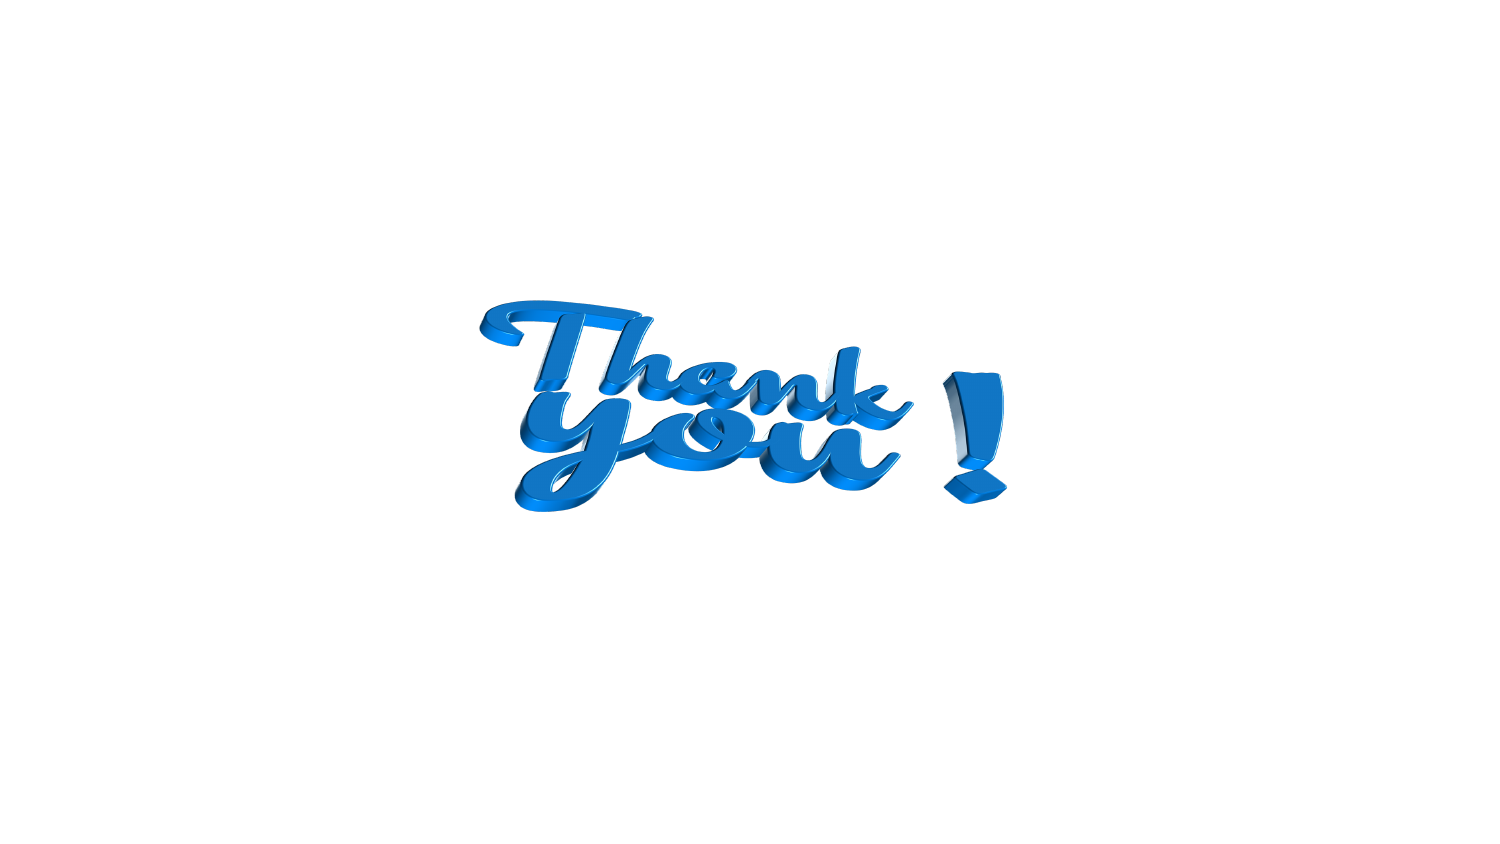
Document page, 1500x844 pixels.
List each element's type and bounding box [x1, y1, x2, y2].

picture [367, 199, 1133, 645]
